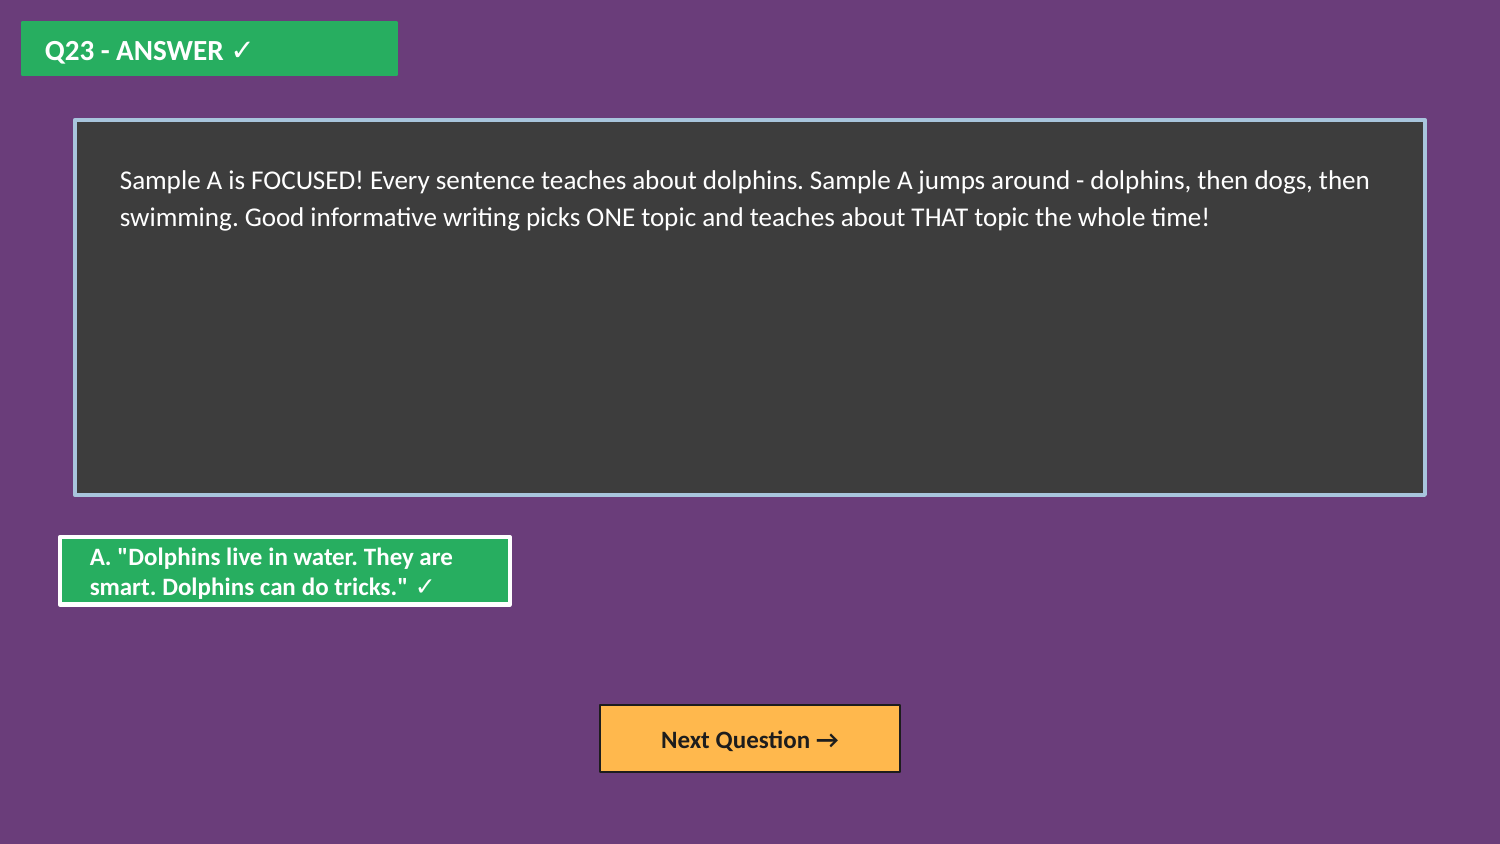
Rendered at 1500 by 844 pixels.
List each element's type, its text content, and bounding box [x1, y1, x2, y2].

text_box Sample A is FOCUSED! Every sentence teaches about dolphins. Sample A jumps around - dolphins, then dogs, then swimming. Good informative writing picks ONE topic and teaches about THAT topic the whole time! [104, 149, 1395, 465]
text_box [59, 537, 510, 605]
text_box Q23 - ANSWER ✓ [29, 23, 390, 74]
text_box [74, 119, 1425, 495]
text_box [22, 22, 398, 75]
text_box A. "Dolphins live in water. They are smart. Dolphins can do tricks." ✓ [74, 544, 495, 597]
text_box [599, 705, 900, 773]
text_box Next Question → [614, 712, 885, 765]
